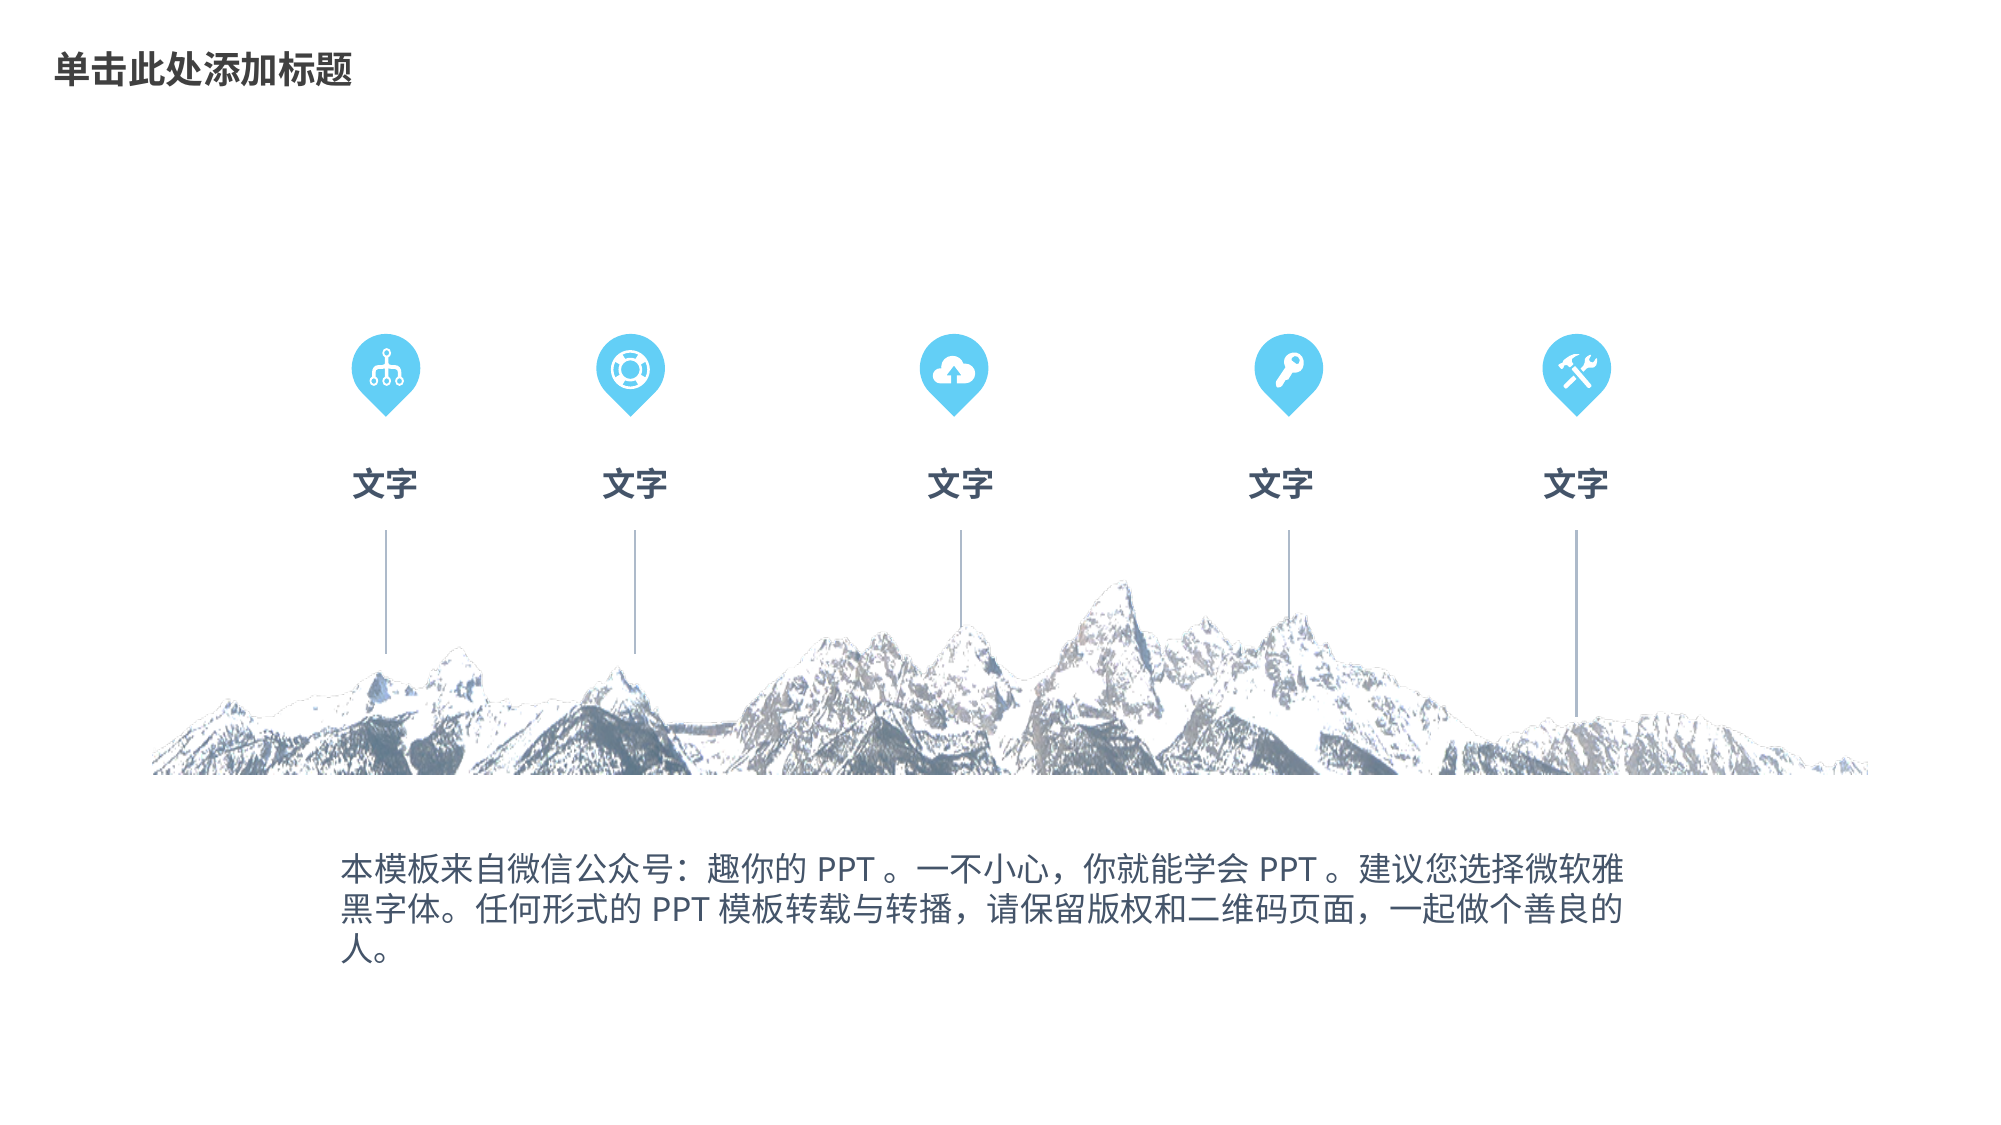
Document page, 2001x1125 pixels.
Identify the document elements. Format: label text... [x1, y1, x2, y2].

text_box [1463, 333, 1690, 504]
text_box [273, 333, 499, 504]
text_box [848, 333, 1074, 504]
text_box 单击此处添加标题 [38, 38, 400, 99]
picture [152, 548, 1868, 775]
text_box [1169, 333, 1395, 504]
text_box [522, 333, 749, 504]
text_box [385, 529, 1577, 548]
text_box 本模板来自微信公众号：趣你的PPT。一不小心，你就能学会PPT。建议您选择微软雅黑字体。任何形式的PPT模板转载与转播，请保留版权和二维码页面，一起做个善良的人。 [340, 848, 1626, 969]
